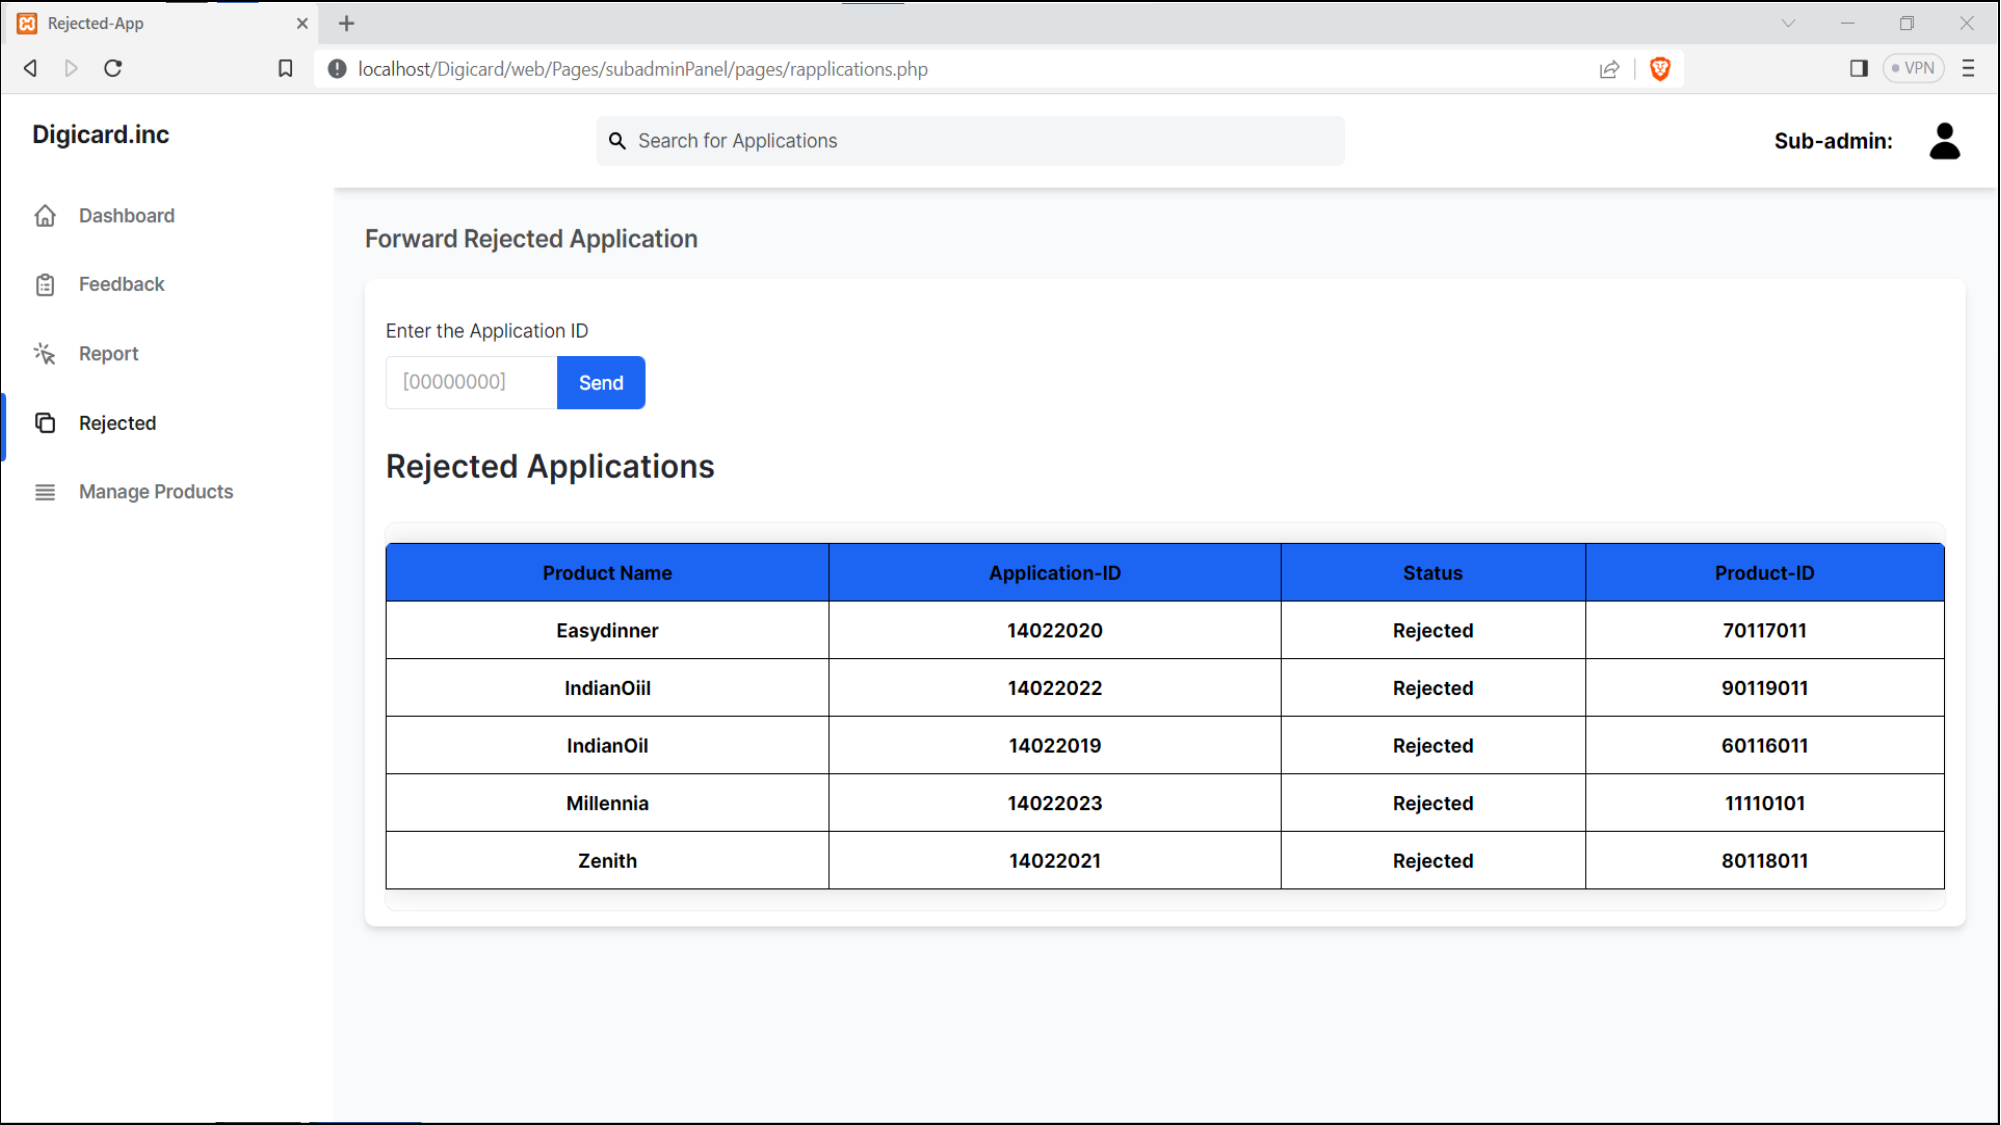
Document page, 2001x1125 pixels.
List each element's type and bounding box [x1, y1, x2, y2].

text_box [0, 0, 2000, 1125]
